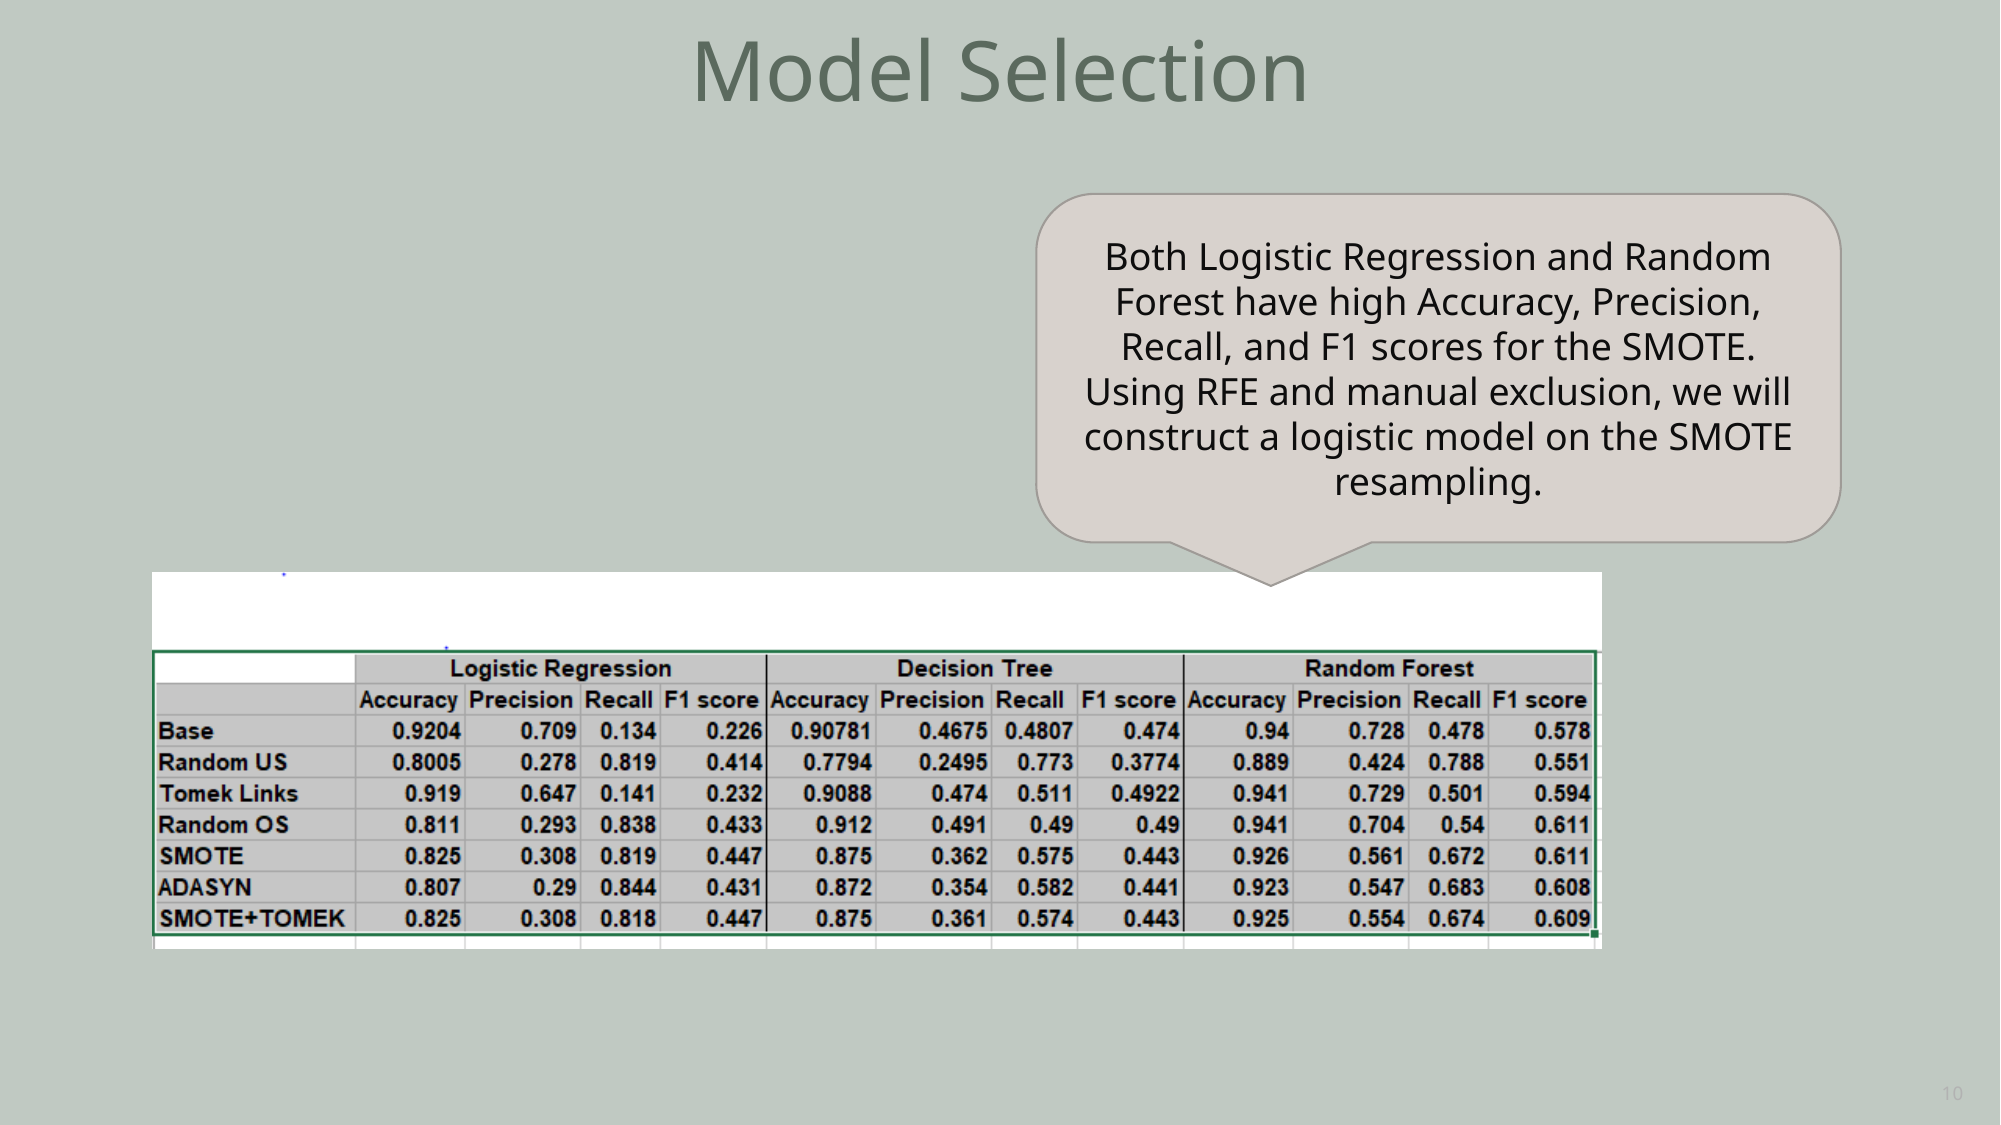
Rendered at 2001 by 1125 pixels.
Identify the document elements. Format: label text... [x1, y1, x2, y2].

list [152, 572, 1603, 949]
slide_number 10 [1528, 1064, 1979, 1124]
text_box [96, 642, 1820, 1085]
text_box Both Logistic Regression and Random Forest have high Accuracy, Precision, Recall, and F1 scores for the SMOTE. Using RFE and manual exclusion, we will construct a logistic model on the SMOTE resampling. [1035, 192, 1842, 572]
title Model Selection [140, 20, 1863, 129]
